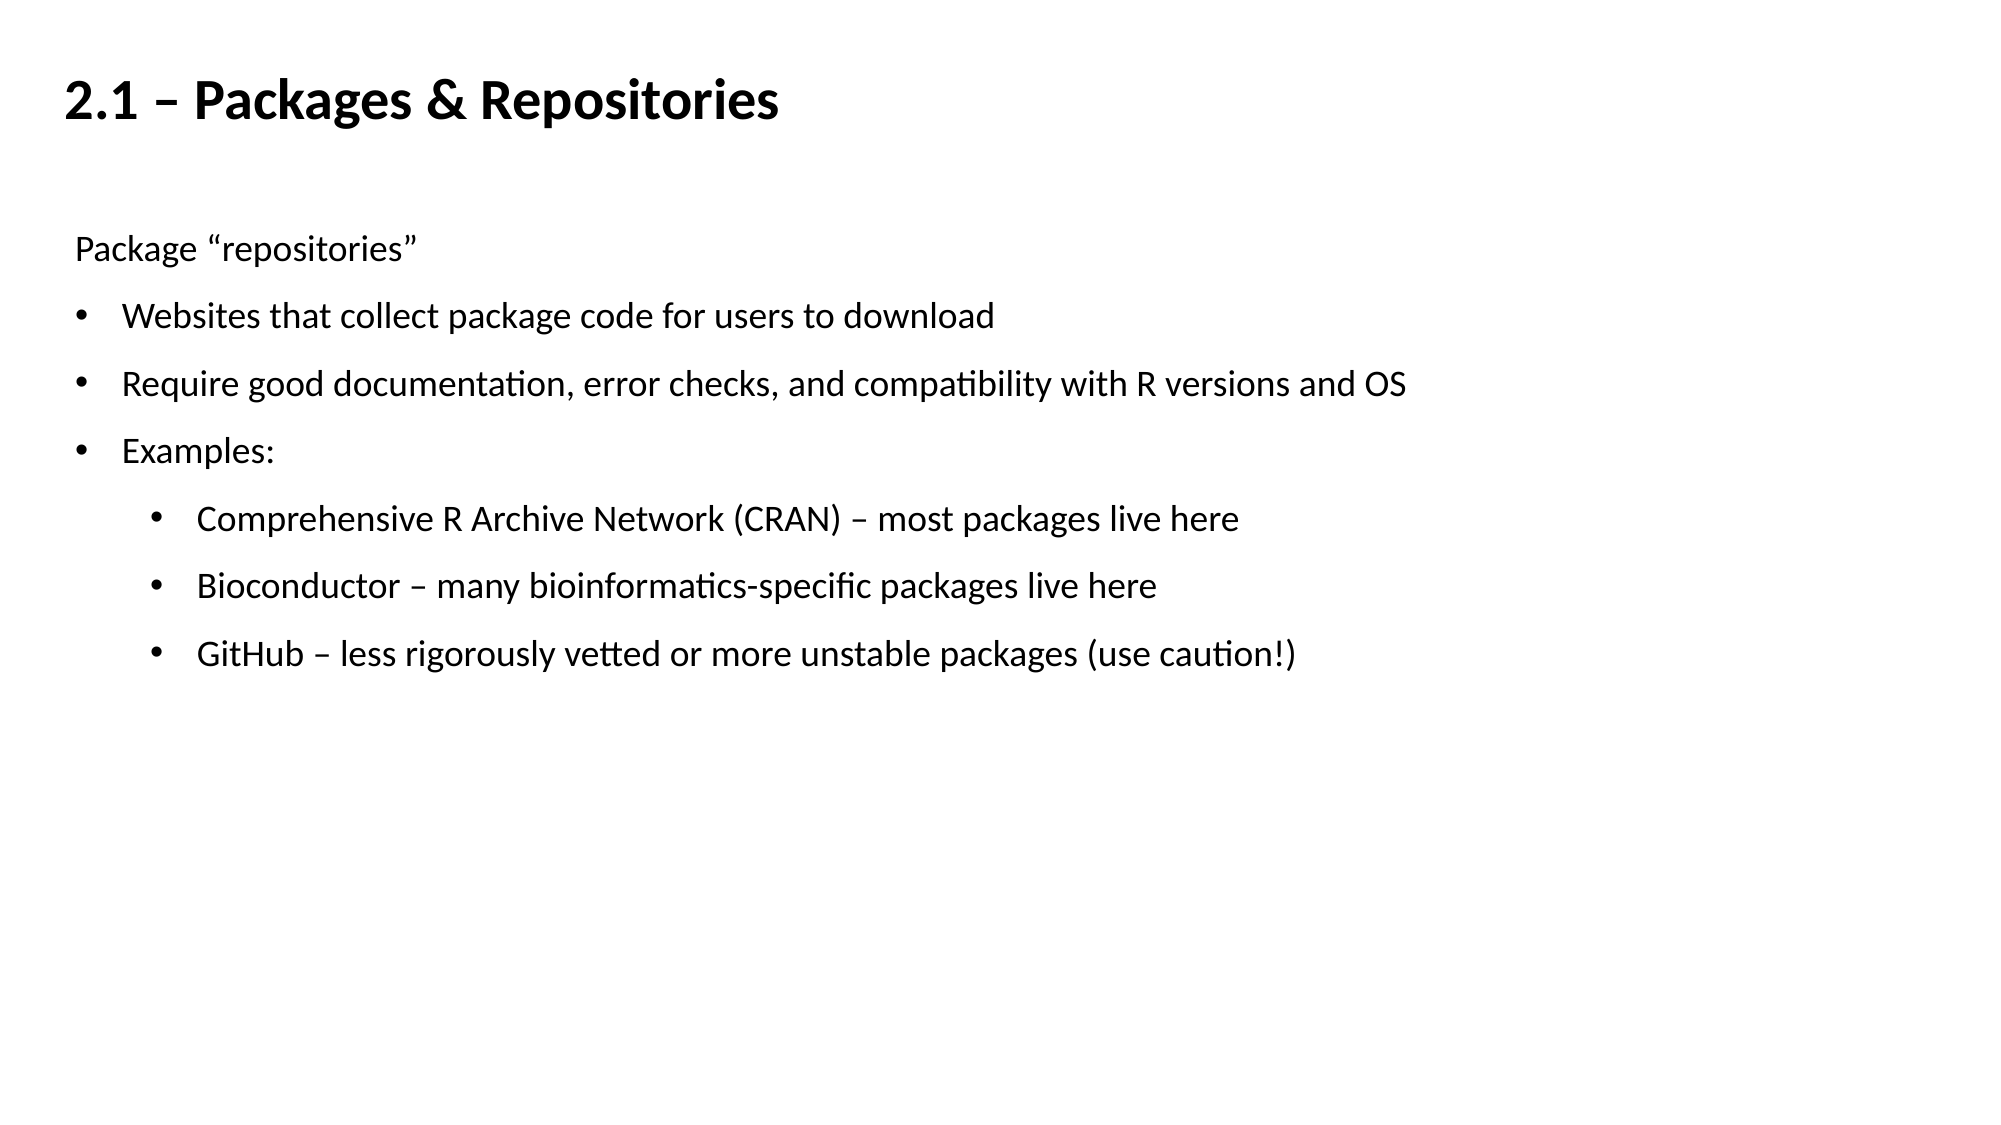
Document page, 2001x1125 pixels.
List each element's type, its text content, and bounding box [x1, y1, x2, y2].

text_box 2.1 – Packages & Repositories [49, 53, 1040, 139]
text_box Package “repositories” Websites that collect package code for users to download Require good documentation, error checks, and compatibility with R versions and OS Examples: Comprehensive R Archive Network (CRAN) – most packages live here Bioconductor – many bioinformatics-specific packages live here GitHub – less rigorously vetted or more unstable packages (use caution!) [60, 194, 1887, 682]
